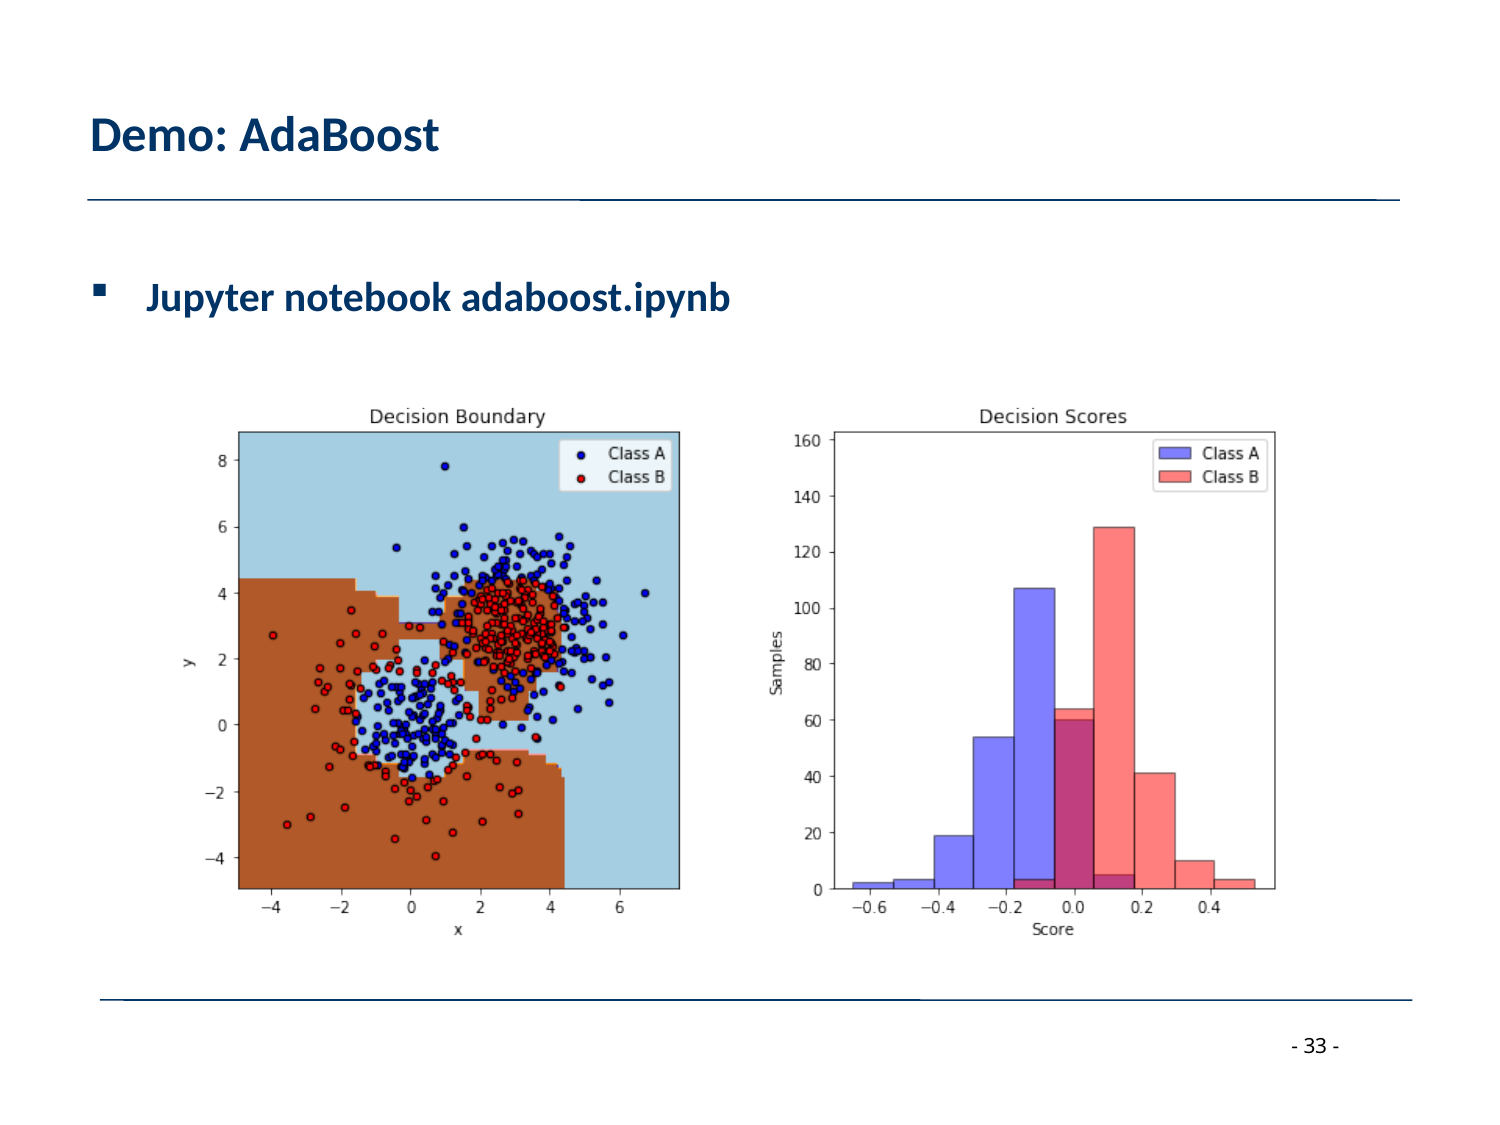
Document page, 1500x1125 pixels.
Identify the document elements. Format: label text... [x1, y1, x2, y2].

list Jupyter notebook adaboost.ipynb [75, 262, 1425, 1005]
title Demo: AdaBoost [75, 37, 1425, 225]
picture [170, 396, 1284, 948]
